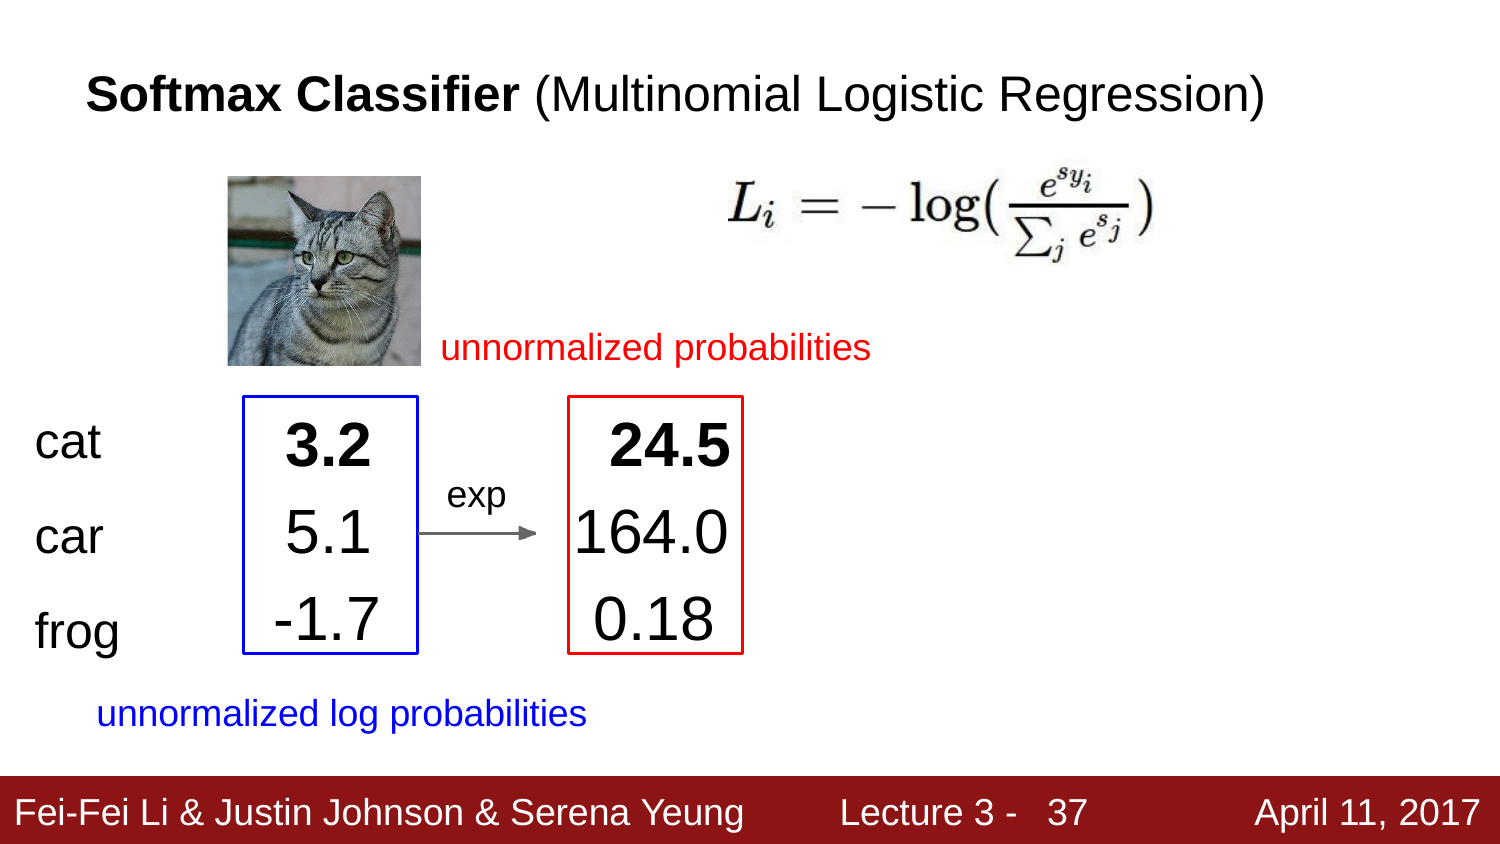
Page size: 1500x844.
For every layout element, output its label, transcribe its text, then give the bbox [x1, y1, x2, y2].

text_box unnormalized log probabilities [94, 687, 595, 735]
text_box Lecture 3 - [837, 789, 1021, 833]
slide_number 37 [1033, 788, 1093, 844]
text_box cat car frog [32, 371, 123, 659]
slide_number Fei-Fei Li & Justin Johnson & Serena Yeung [11, 789, 753, 844]
footer April 11, 2017 [1252, 789, 1488, 844]
text_box exp [444, 467, 510, 515]
text_box 3.2 5.1 -1.7 [243, 396, 418, 654]
text_box 24.5 164.0 0.18 [568, 396, 743, 654]
text_box unnormalized probabilities [438, 320, 878, 368]
text_box [728, 158, 1157, 267]
title Softmax Classifier (Multinomial Logistic Regression) [83, 58, 1274, 202]
text_box [227, 176, 421, 366]
text_box [518, 526, 536, 540]
